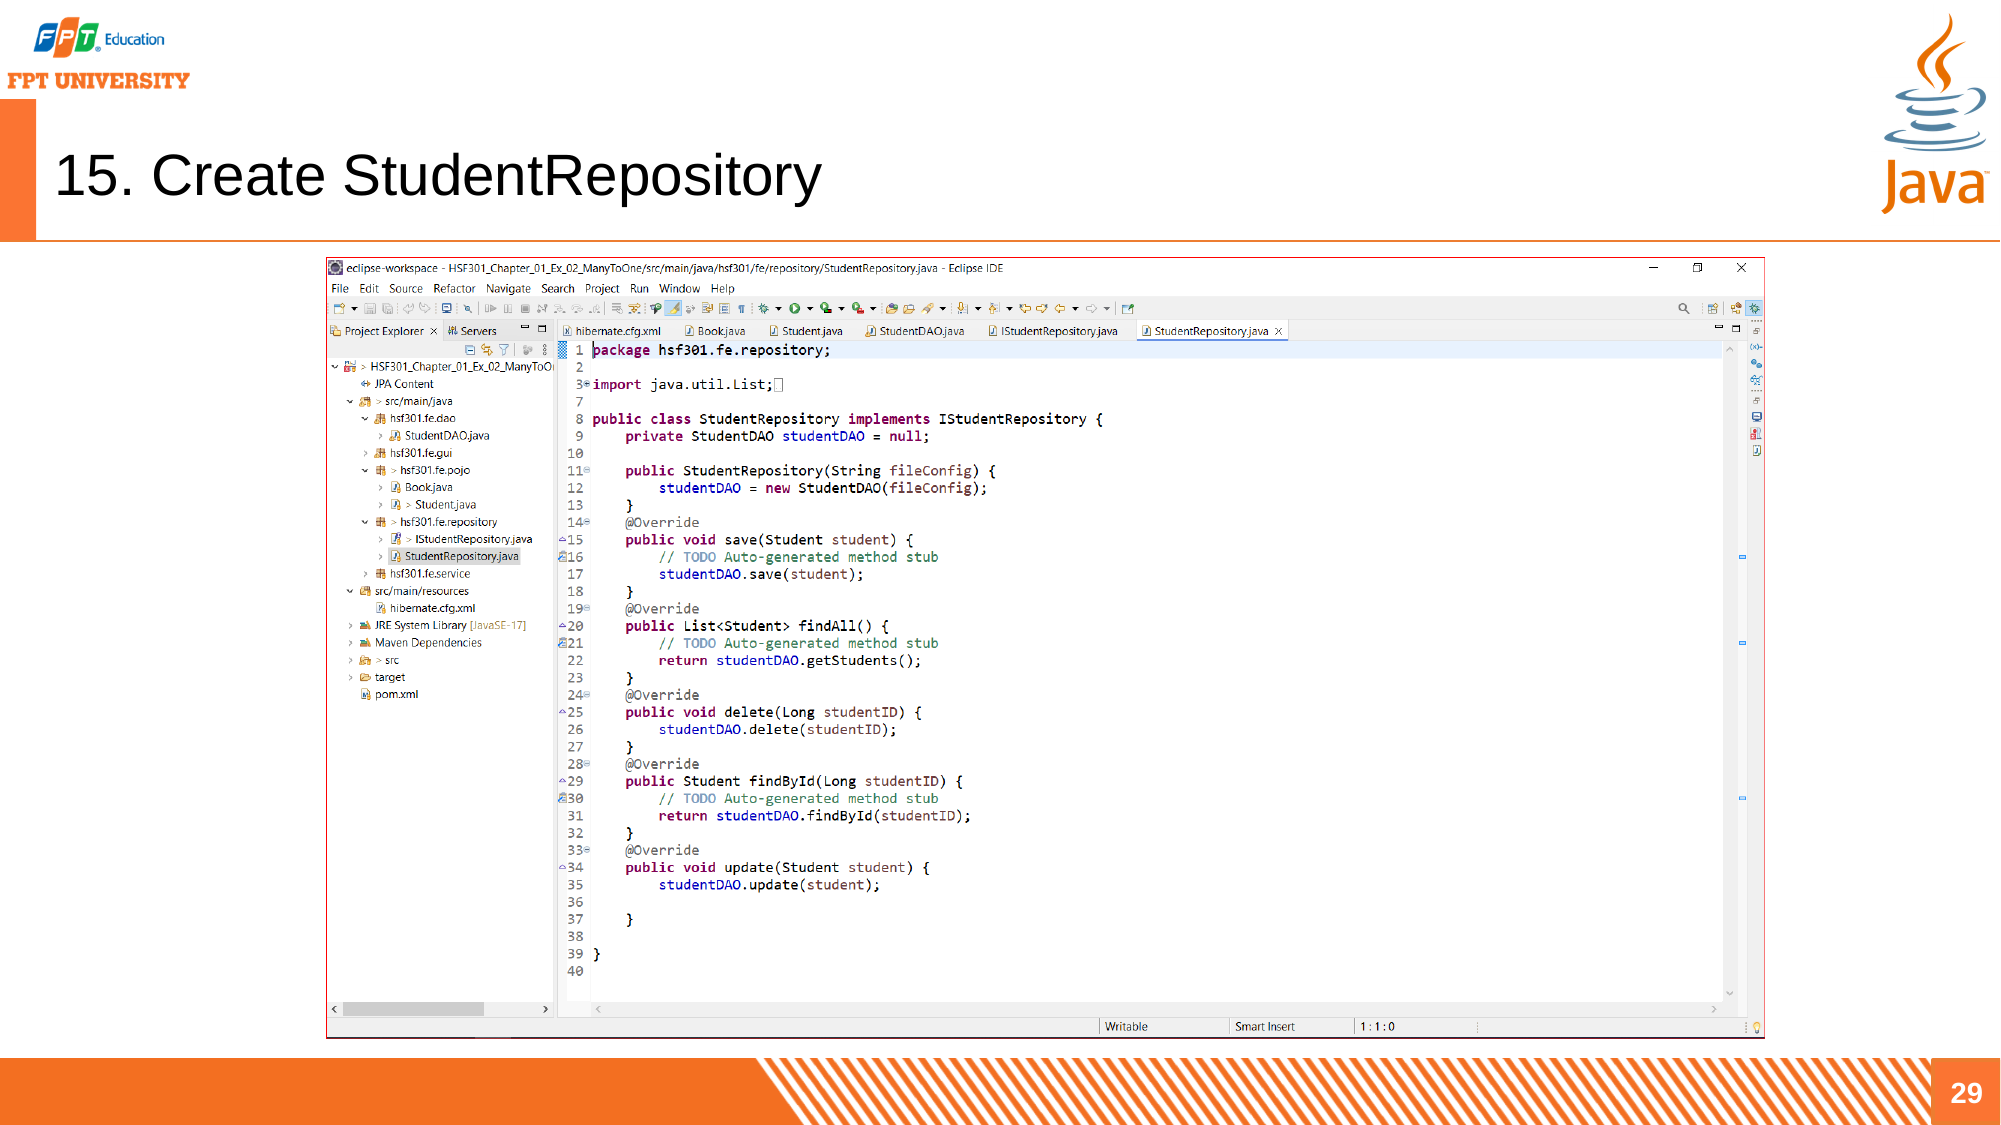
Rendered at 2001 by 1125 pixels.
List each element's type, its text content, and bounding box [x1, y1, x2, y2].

picture [0, 2, 197, 99]
slide_number 29 [1933, 1059, 2000, 1124]
picture [1868, 4, 2000, 226]
title 15. Create StudentRepository [39, 123, 1872, 230]
picture [326, 257, 1765, 1040]
picture [0, 1058, 1934, 1125]
